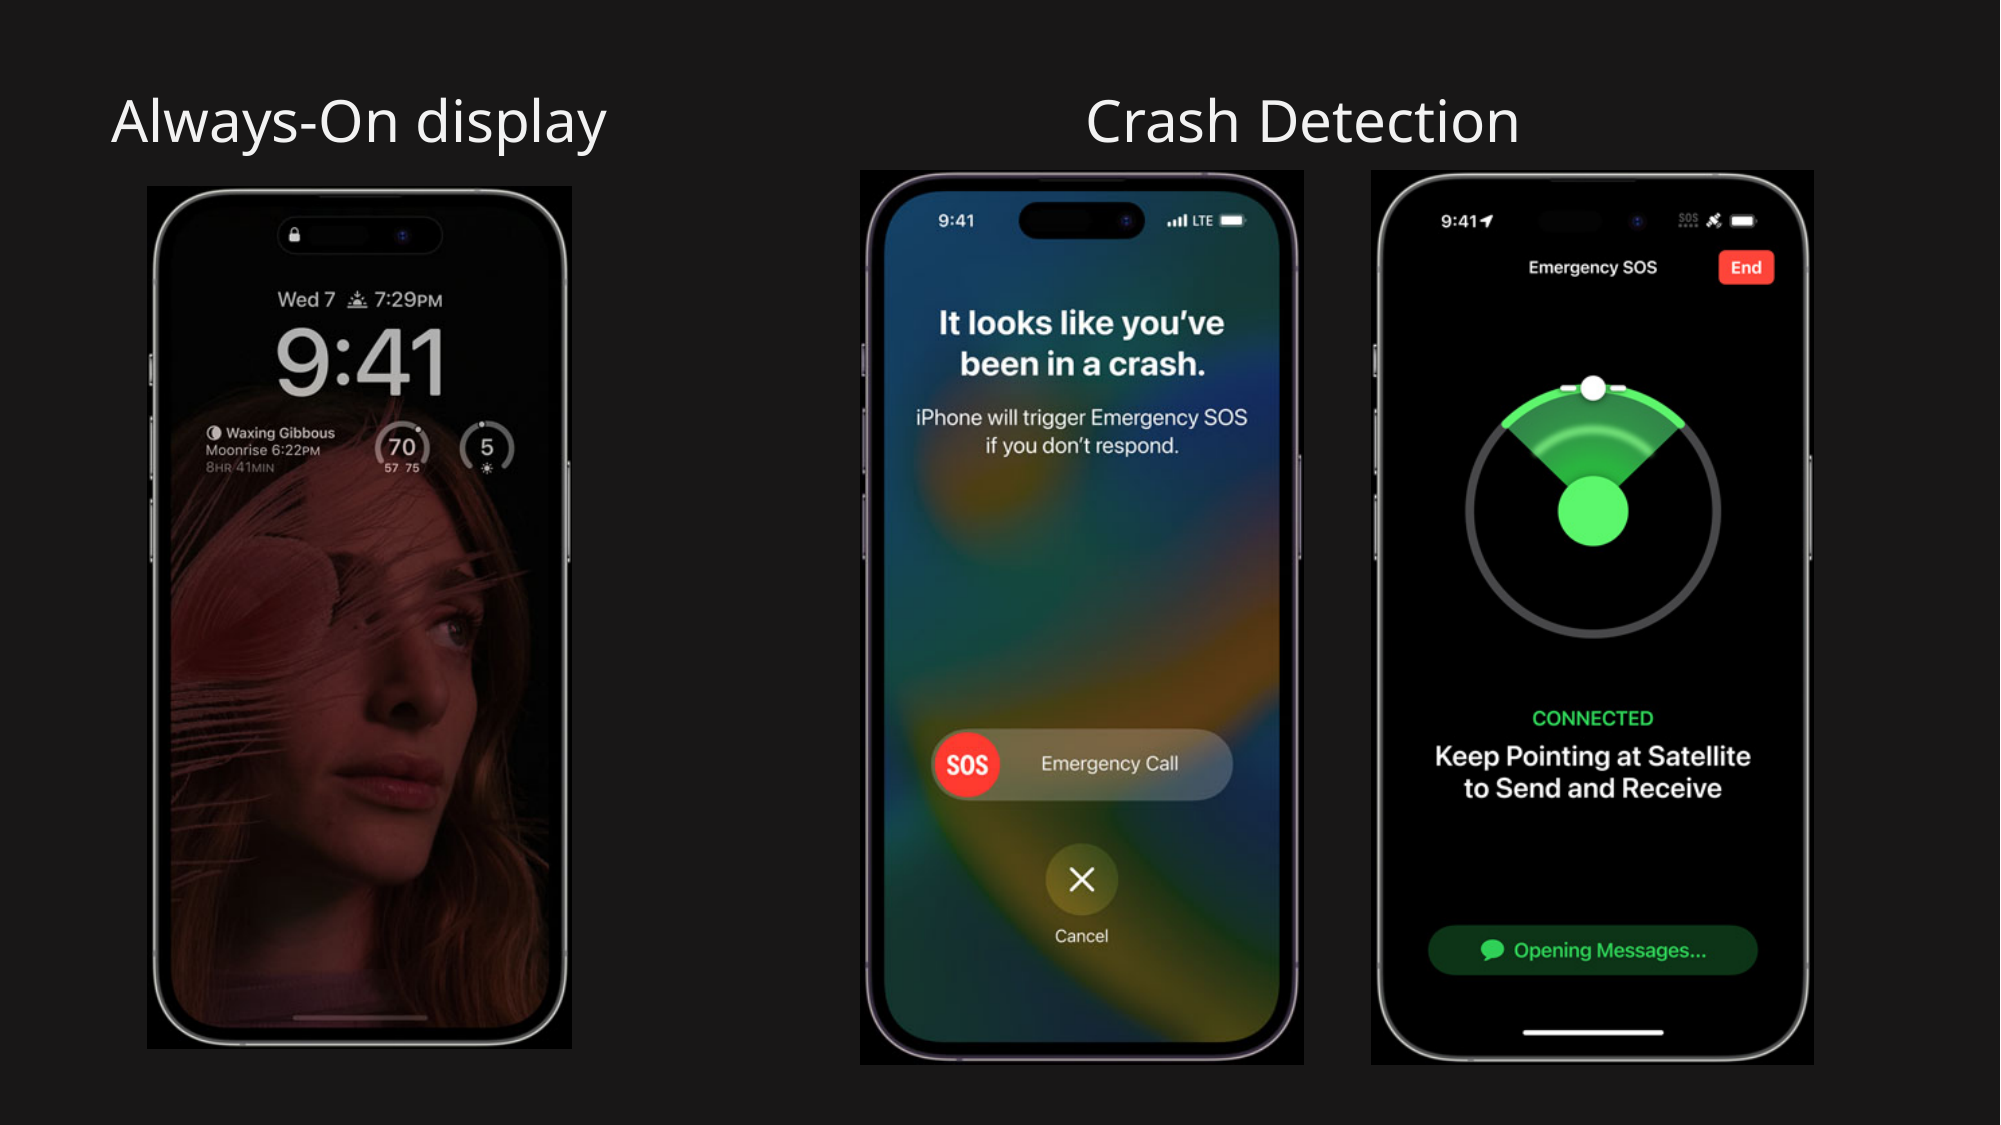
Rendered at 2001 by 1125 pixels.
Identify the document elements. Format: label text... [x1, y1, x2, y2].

picture [147, 186, 572, 1049]
text_box Always-On display [0, 55, 803, 162]
text_box Crash Detection [860, 55, 1747, 162]
picture [860, 170, 1304, 1065]
picture [1371, 170, 1814, 1065]
